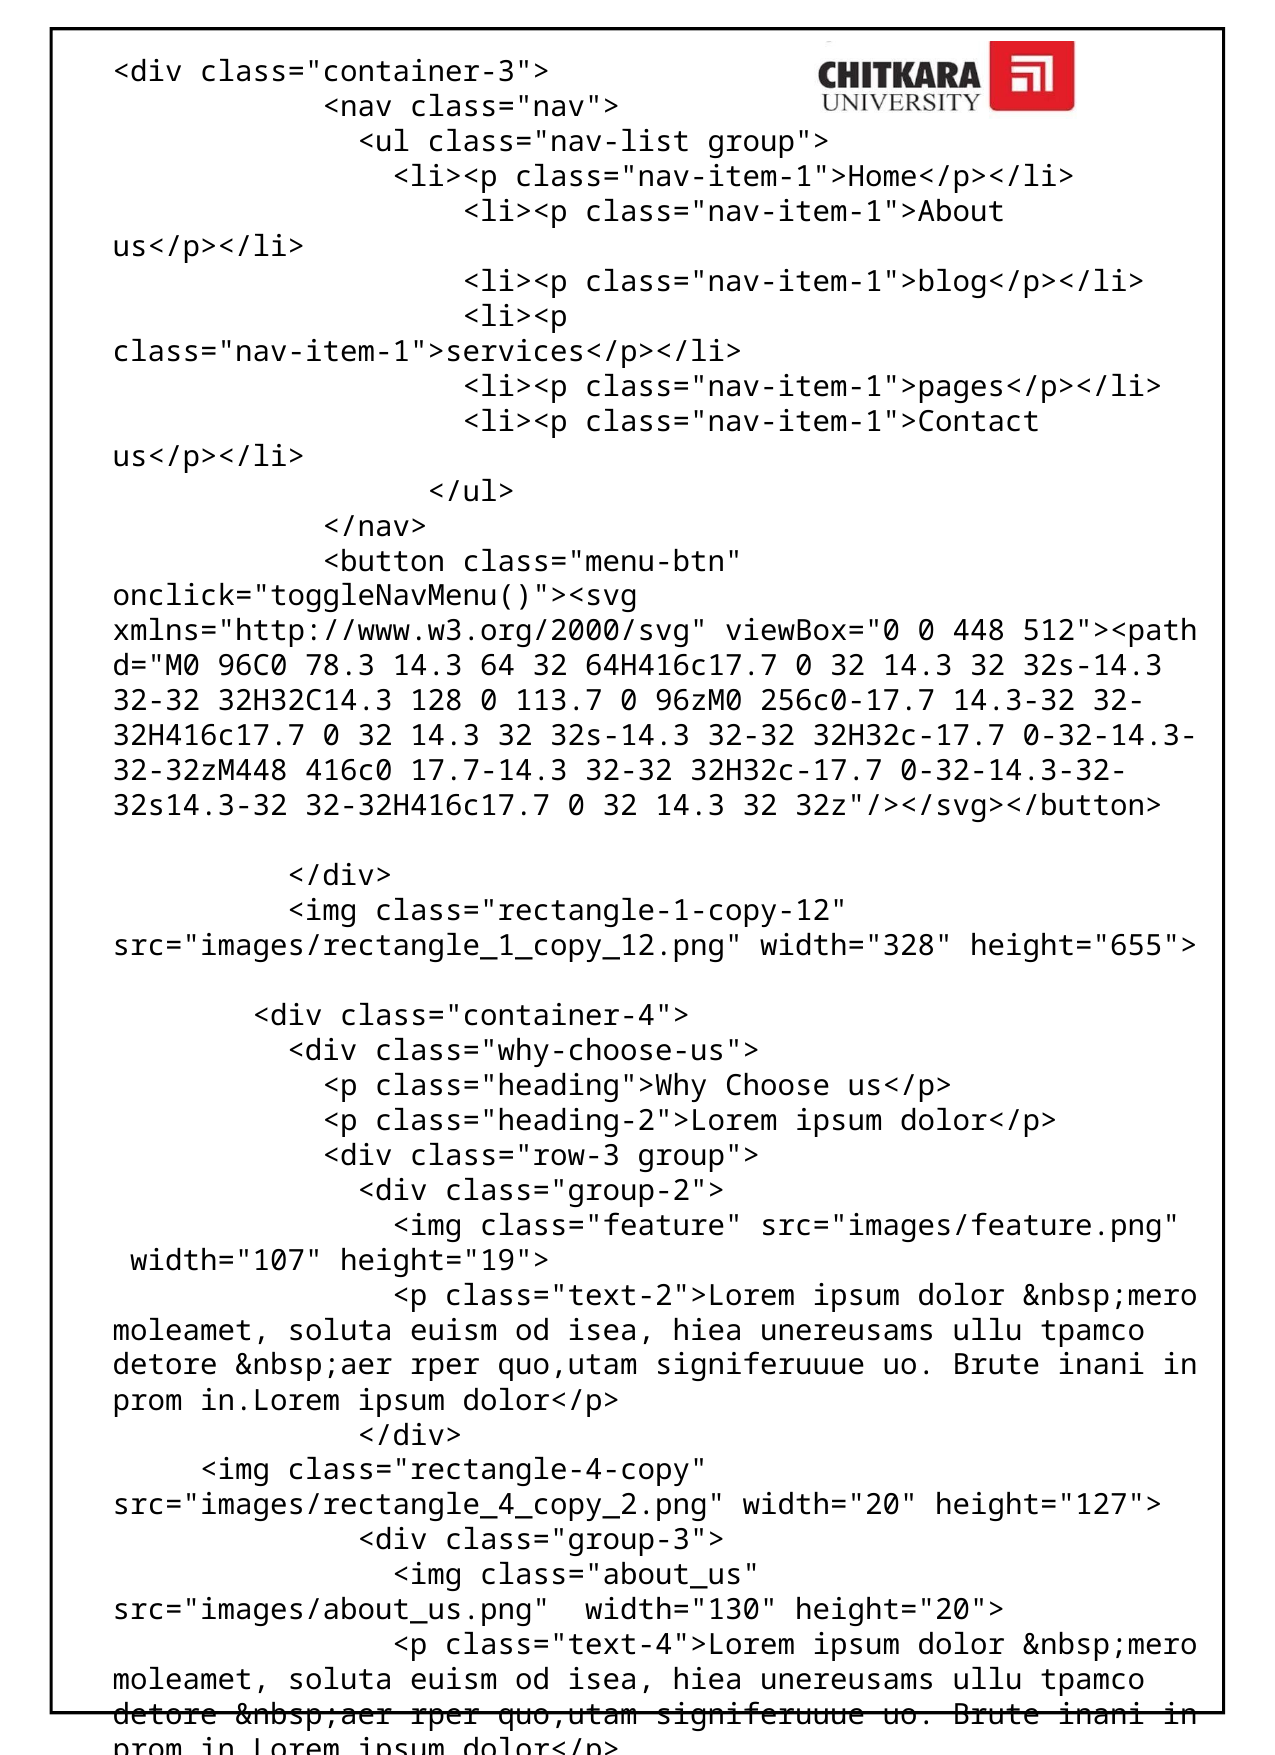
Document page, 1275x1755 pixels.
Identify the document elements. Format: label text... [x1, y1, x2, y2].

text_box [49, 27, 1226, 1715]
subtitle <div class="container-3"> <nav class="nav"> <ul class="nav-list group"> <li><p class="nav-item-1">Home</p></li> <li><p class="nav-item-1">About us</p></li> <li><p class="nav-item-1">blog</p></li> <li><p class="nav-item-1">services</p></li> <li><p class="nav-item-1">pages</p></li> <li><p class="nav-item-1">Contact us</p></li> </ul> </nav> <button class="menu-btn" onclick="toggleNavMenu()"><svg xmlns="http://www.w3.org/2000/svg" viewBox="0 0 448 512"><path d="M0 96C0 78.3 14.3 64 32 64H416c17.7 0 32 14.3 32 32s-14.3 32-32 32H32C14.3 128 0 113.7 0 96zM0 256c0-17.7 14.3-32 32-32H416c17.7 0 32 14.3 32 32s-14.3 32-32 32H32c-17.7 0-32-14.3-32-32zM448 416c0 17.7-14.3 32-32 32H32c-17.7 0-32-14.3-32-32s14.3-32 32-32H416c17.7 0 32 14.3 32 32z"/></svg></button> </div> <img class="rectangle-1-copy-12" src="images/rectangle_1_copy_12.png" width="328" height="655"> <div class="container-4"> <div class="why-choose-us"> <p class="heading">Why Choose us</p> <p class="heading-2">Lorem ipsum dolor</p> <div class="row-3 group"> <div class="group-2"> <img class="feature" src="images/feature.png" width="107" height="19"> <p class="text-2">Lorem ipsum dolor &nbsp;mero moleamet, soluta euism od isea, hiea unereusams ullu tpamco detore &nbsp;aer rper quo,utam signiferuuue uo. Brute inani in prom in.Lorem ipsum dolor</p> </div> <img class="rectangle-4-copy" src="images/rectangle_4_copy_2.png" width="20" height="127"> <div class="group-3"> <img class="about_us" src="images/about_us.png" width="130" height="20"> <p class="text-4">Lorem ipsum dolor &nbsp;mero moleamet, soluta euism od isea, hiea unereusams ullu tpamco detore &nbsp;aer rper quo,utam signiferuuue uo. Brute inani in prom in.Lorem ipsum dolor</p> </div> </div> [112, 1715, 1203, 1749]
subtitle <div class="container-3"> <nav class="nav"> <ul class="nav-list group"> <li><p class="nav-item-1">Home</p></li> <li><p class="nav-item-1">About us</p></li> <li><p class="nav-item-1">blog</p></li> <li><p class="nav-item-1">services</p></li> <li><p class="nav-item-1">pages</p></li> <li><p class="nav-item-1">Contact us</p></li> </ul> </nav> <button class="menu-btn" onclick="toggleNavMenu()"><svg xmlns="http://www.w3.org/2000/svg" viewBox="0 0 448 512"><path d="M0 96C0 78.3 14.3 64 32 64H416c17.7 0 32 14.3 32 32s-14.3 32-32 32H32C14.3 128 0 113.7 0 96zM0 256c0-17.7 14.3-32 32-32H416c17.7 0 32 14.3 32 32s-14.3 32-32 32H32c-17.7 0-32-14.3-32-32zM448 416c0 17.7-14.3 32-32 32H32c-17.7 0-32-14.3-32-32s14.3-32 32-32H416c17.7 0 32 14.3 32 32z"/></svg></button> </div> <img class="rectangle-1-copy-12" src="images/rectangle_1_copy_12.png" width="328" height="655"> <div class="container-4"> <div class="why-choose-us"> <p class="heading">Why Choose us</p> <p class="heading-2">Lorem ipsum dolor</p> <div class="row-3 group"> <div class="group-2"> <img class="feature" src="images/feature.png" width="107" height="19"> <p class="text-2">Lorem ipsum dolor &nbsp;mero moleamet, soluta euism od isea, hiea unereusams ullu tpamco detore &nbsp;aer rper quo,utam signiferuuue uo. Brute inani in prom in.Lorem ipsum dolor</p> </div> <img class="rectangle-4-copy" src="images/rectangle_4_copy_2.png" width="20" height="127"> <div class="group-3"> <img class="about_us" src="images/about_us.png" width="130" height="20"> <p class="text-4">Lorem ipsum dolor &nbsp;mero moleamet, soluta euism od isea, hiea unereusams ullu tpamco detore &nbsp;aer rper quo,utam signiferuuue uo. Brute inani in prom in.Lorem ipsum dolor</p> </div> </div> [112, 52, 1203, 1711]
picture [814, 41, 1077, 52]
